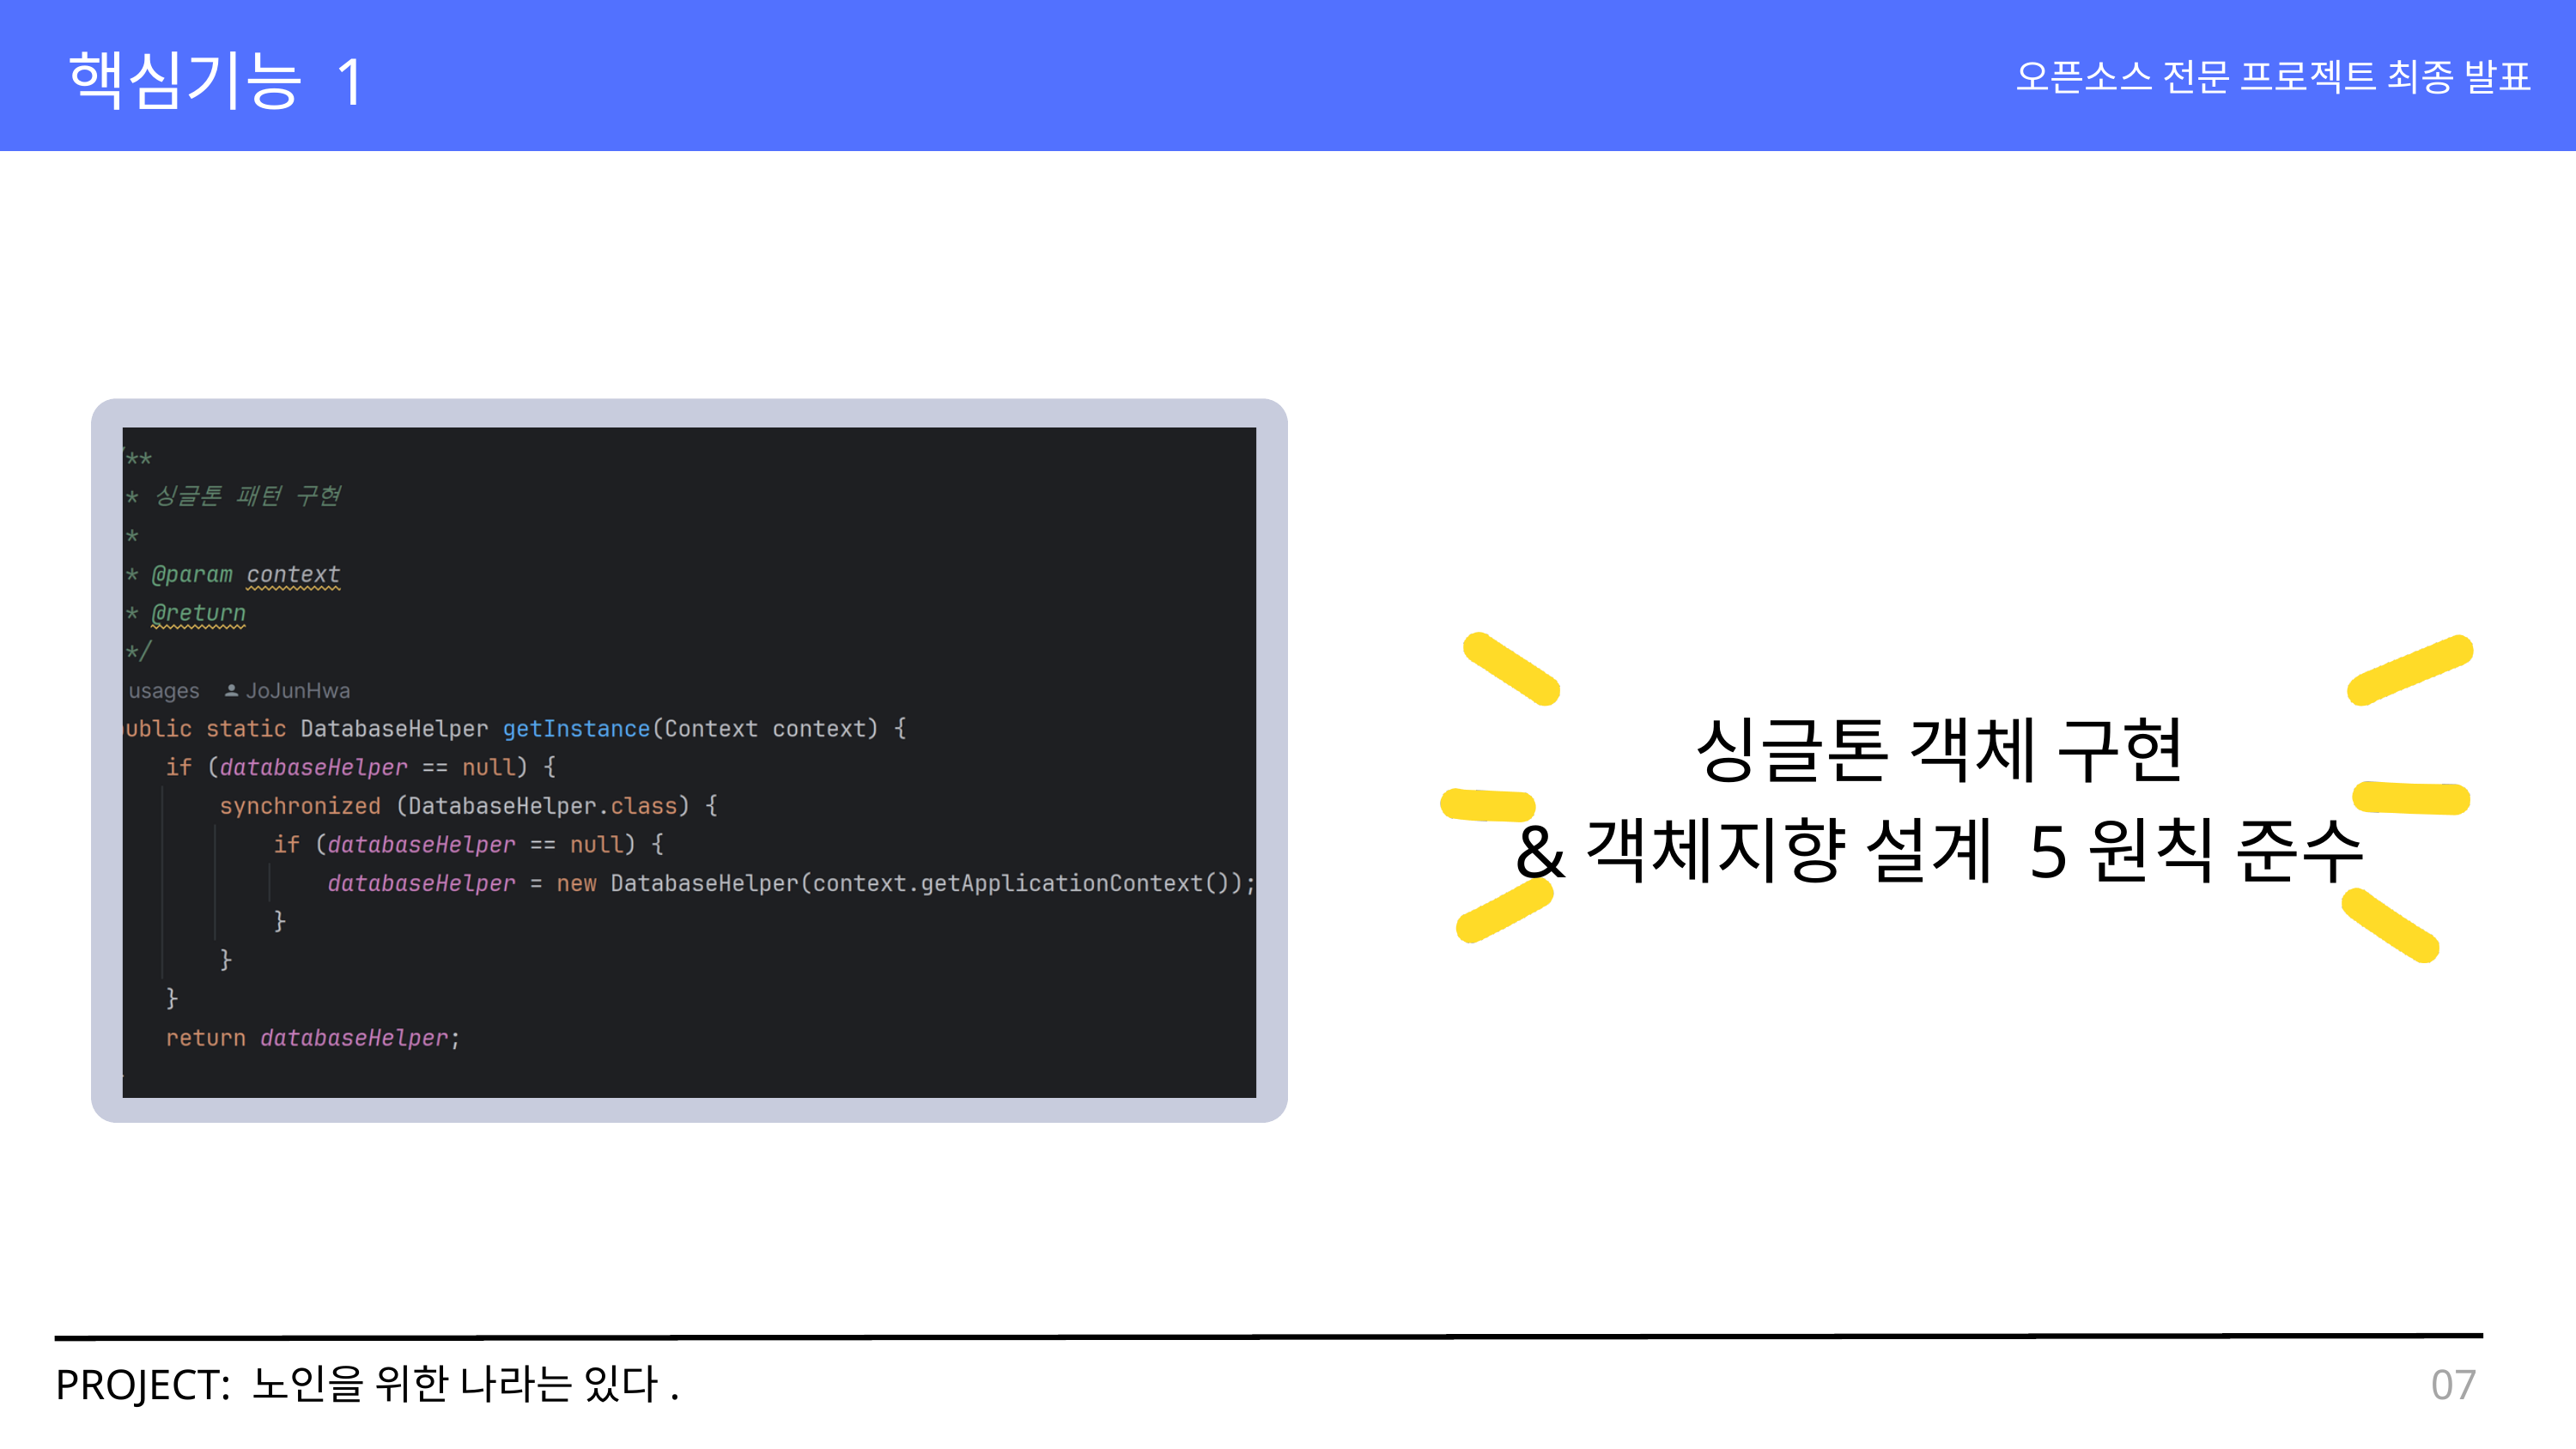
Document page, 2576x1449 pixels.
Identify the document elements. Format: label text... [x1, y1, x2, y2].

text_box 07 [2325, 1350, 2478, 1409]
text_box 싱글톤 객체 구현 &객체지향 설계 5원칙 준수 [1507, 691, 2375, 892]
text_box [1435, 626, 2484, 963]
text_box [90, 398, 1289, 1124]
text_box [0, 0, 2576, 152]
text_box PROJECT: 노인을 위한 나라는 있다. [54, 1350, 696, 1409]
